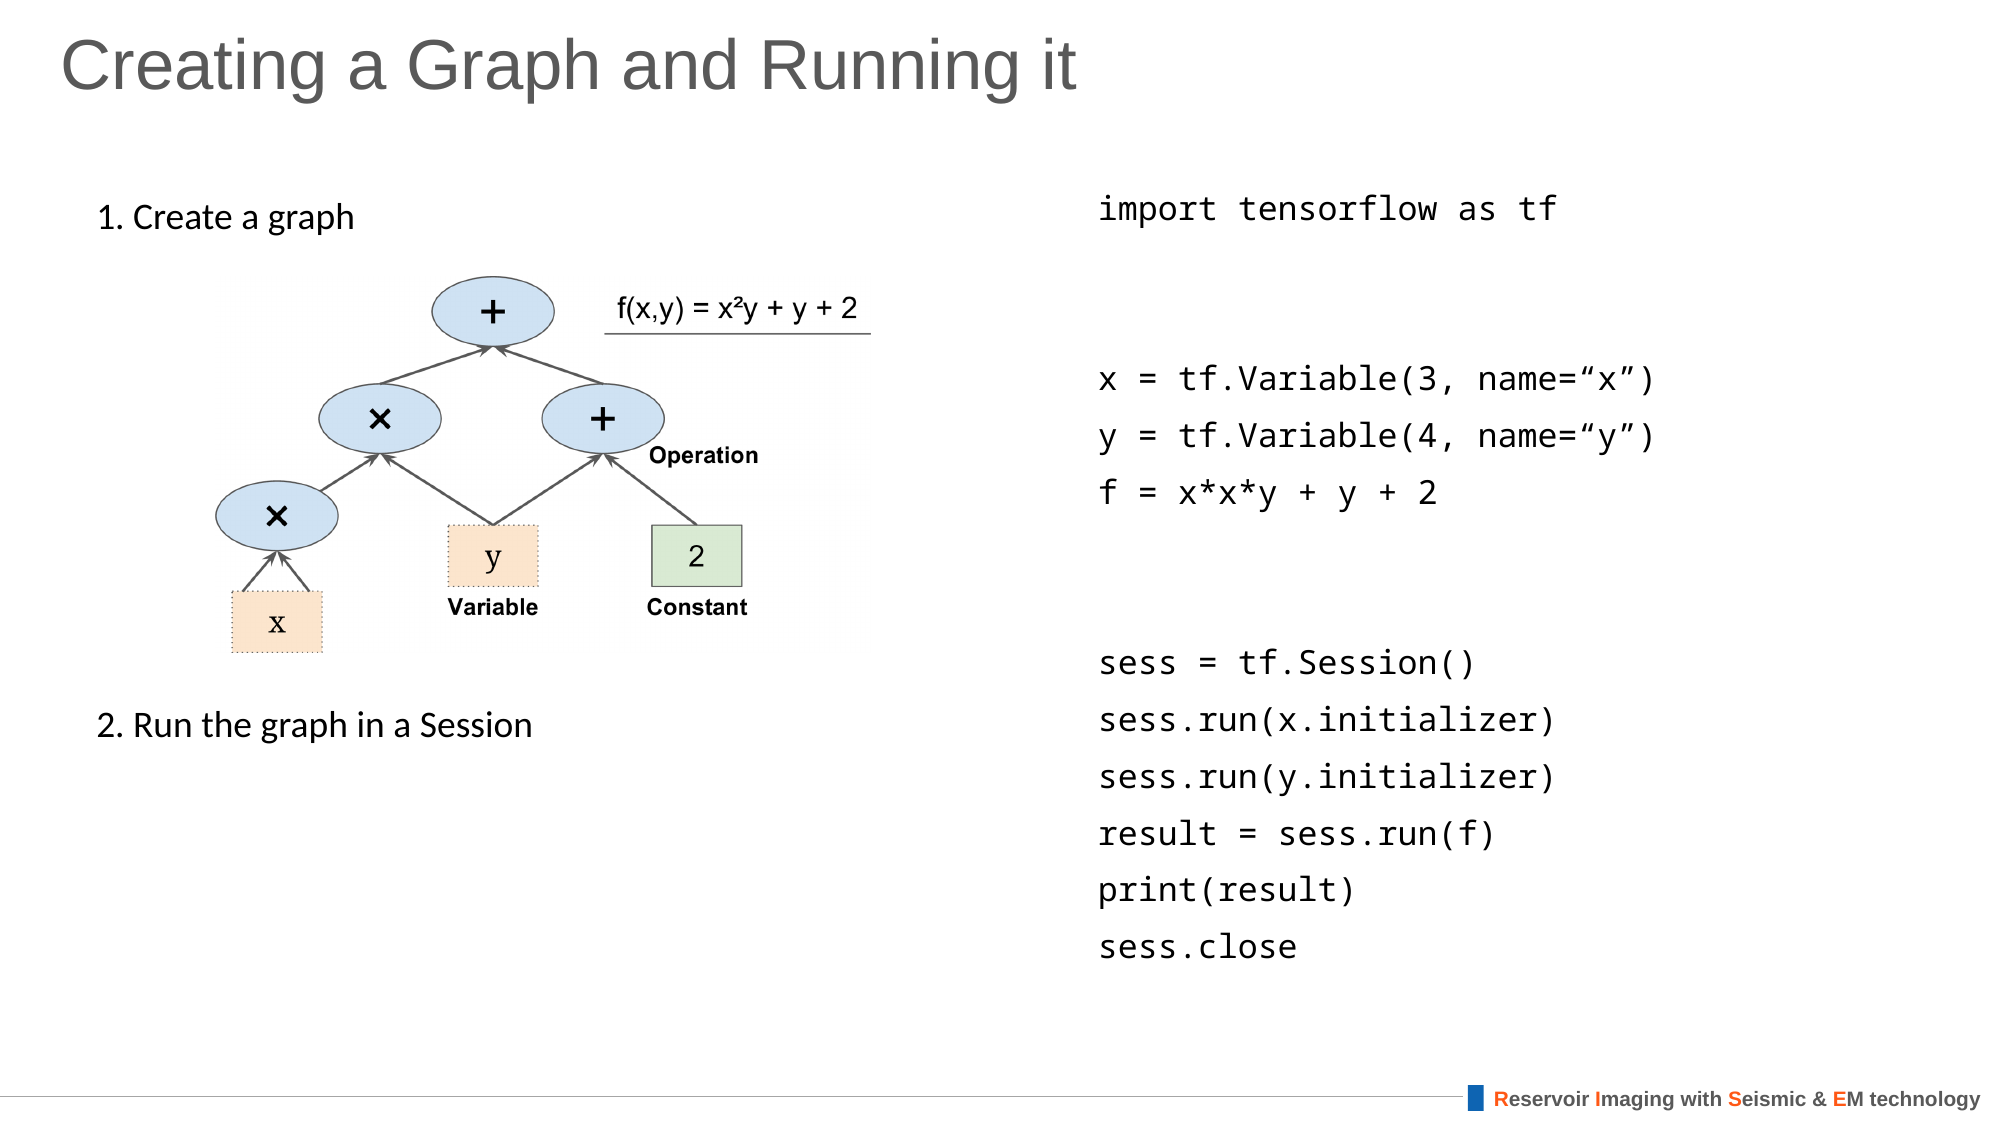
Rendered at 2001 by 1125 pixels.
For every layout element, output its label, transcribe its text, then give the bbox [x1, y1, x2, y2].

title Creating a Graph and Running it [45, 0, 1771, 134]
picture [215, 276, 871, 653]
text_box 1. Create a graph [81, 184, 762, 245]
list import tensorflow as tf x = tf.Variable(3, name=“x”) y = tf.Variable(4, name=“y”) f = x*x*y + y + 2 sess = tf.Session() sess.run(x.initializer) sess.run(y.initializer) result = sess.run(f) print(result) sess.close [1082, 184, 1863, 1095]
text_box 2. Run the graph in a Session [81, 693, 762, 753]
